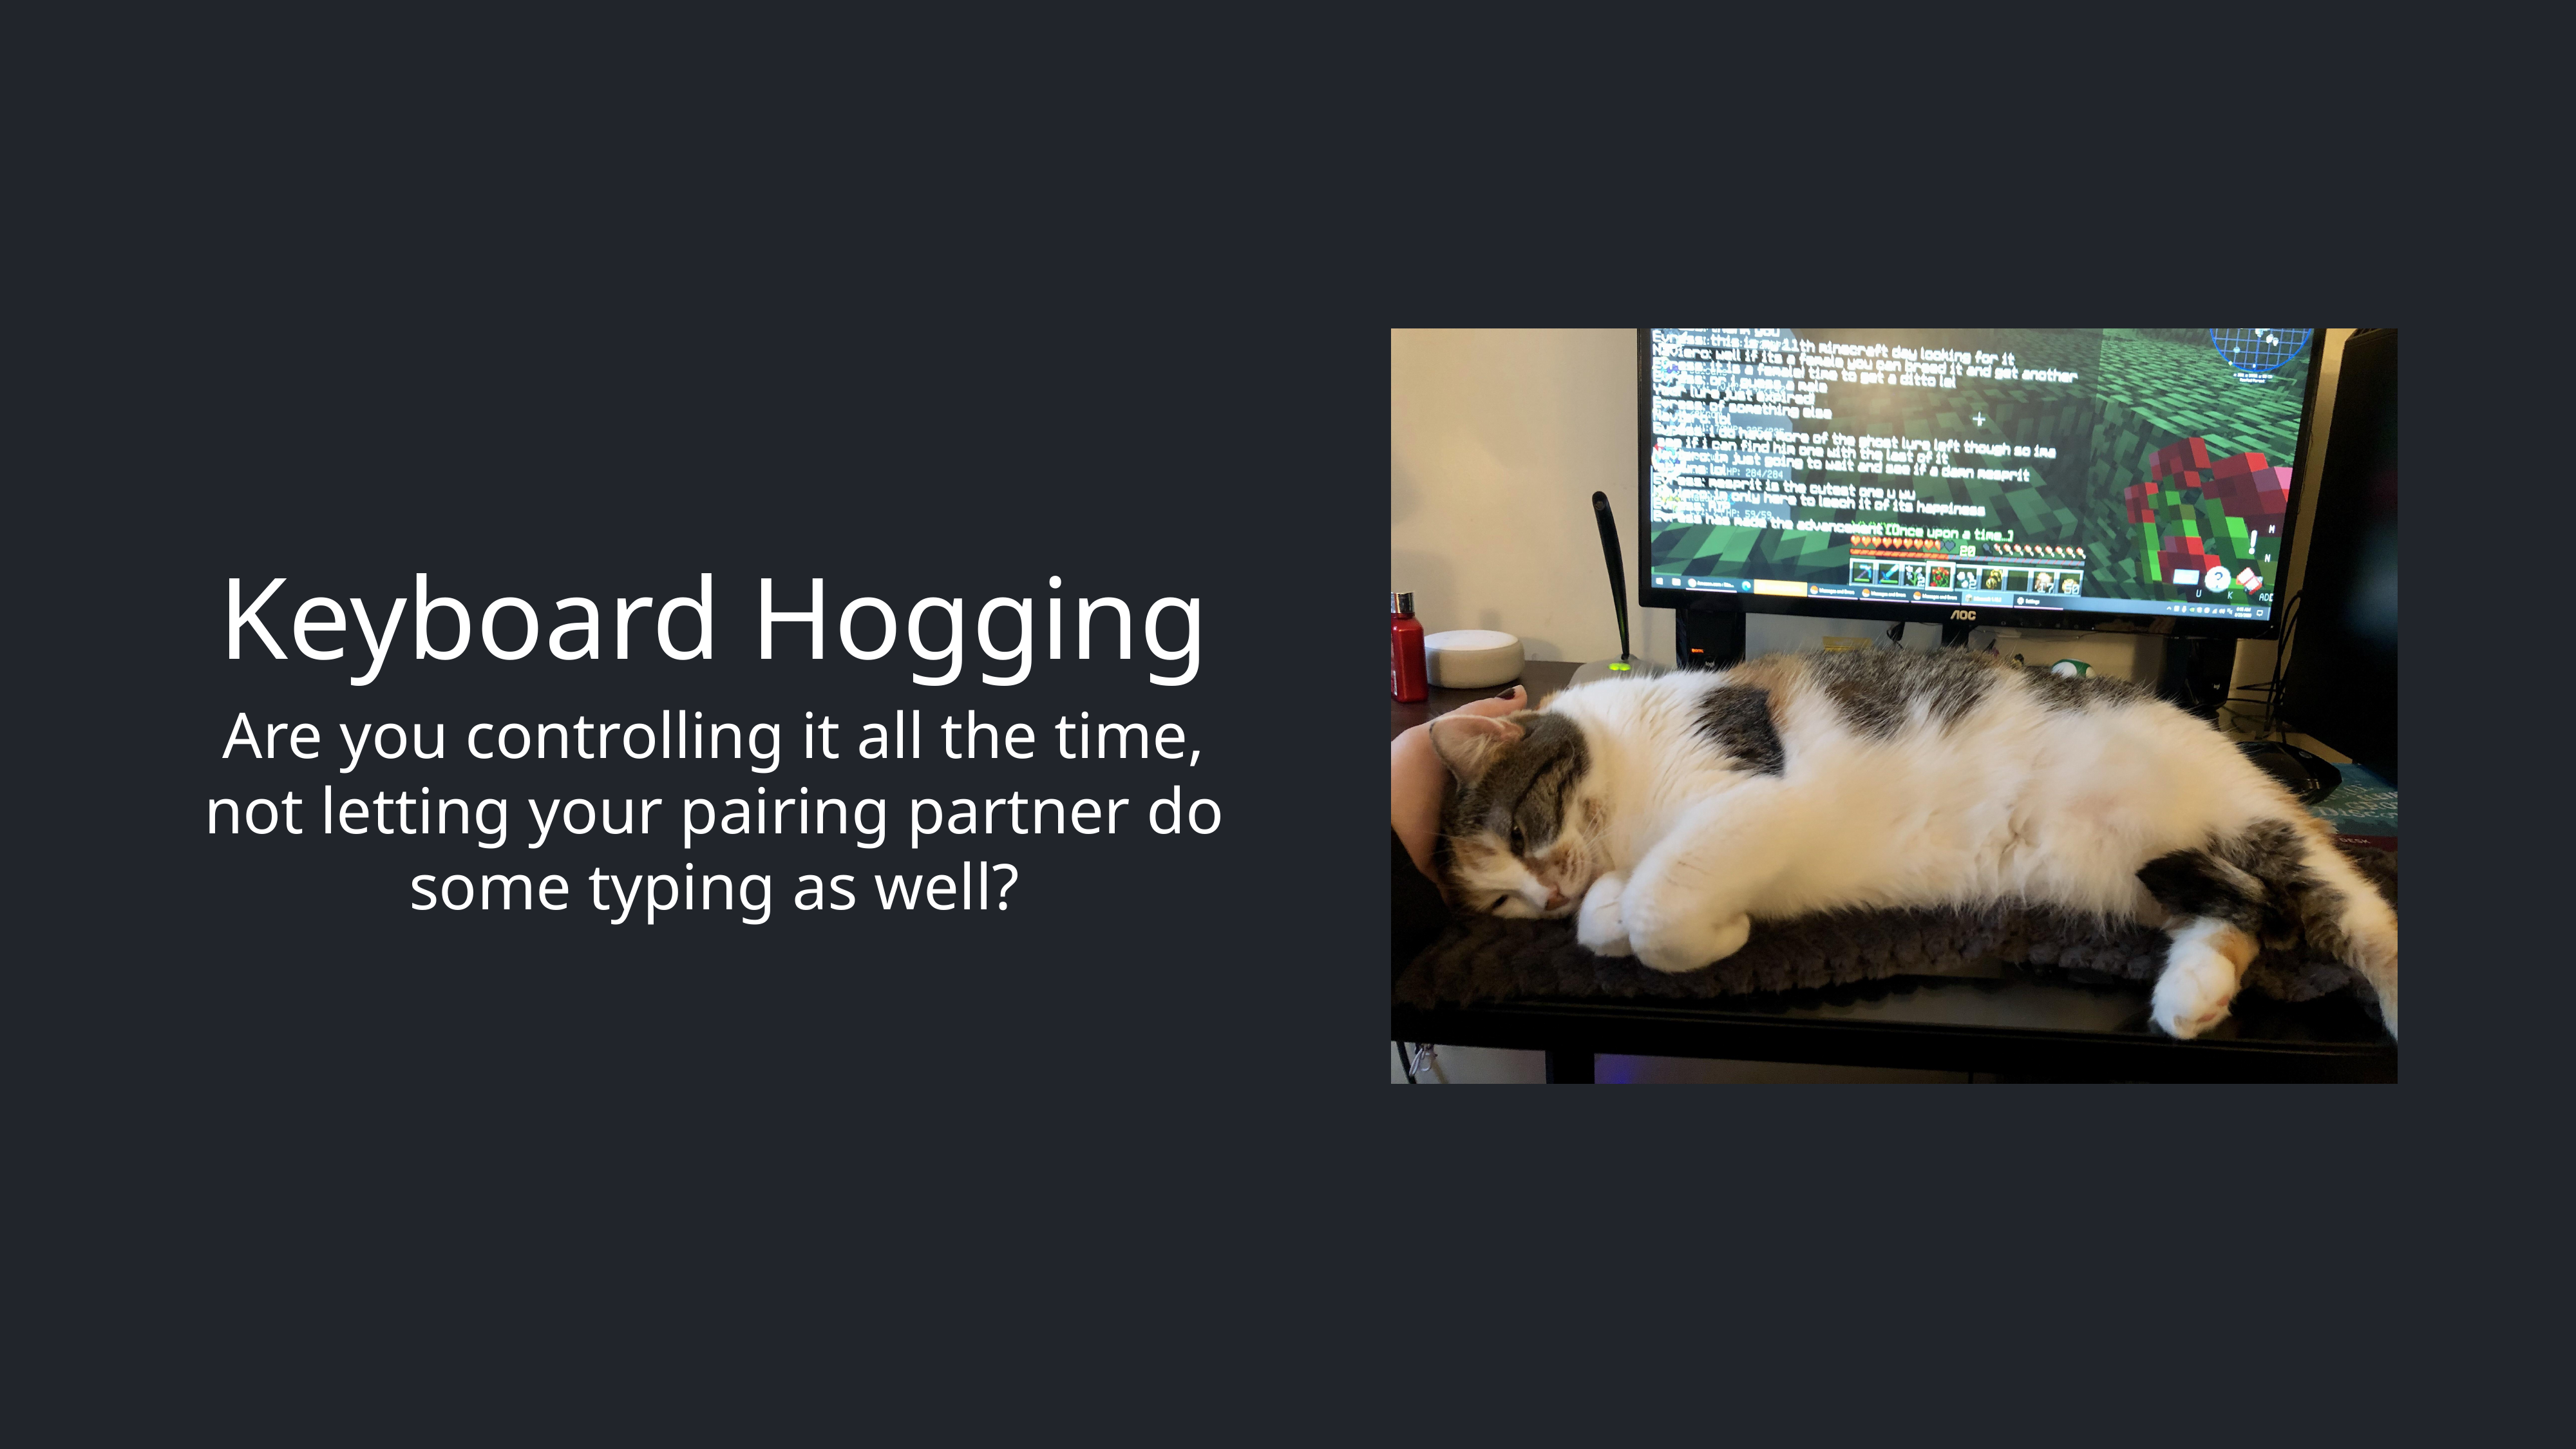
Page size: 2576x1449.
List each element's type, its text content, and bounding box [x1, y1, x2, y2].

list Are you controlling it all the time, not letting your pairing partner do some typing as well? [174, 689, 1255, 1295]
title Keyboard Hogging [174, 100, 1255, 688]
picture [1391, 328, 2398, 1084]
